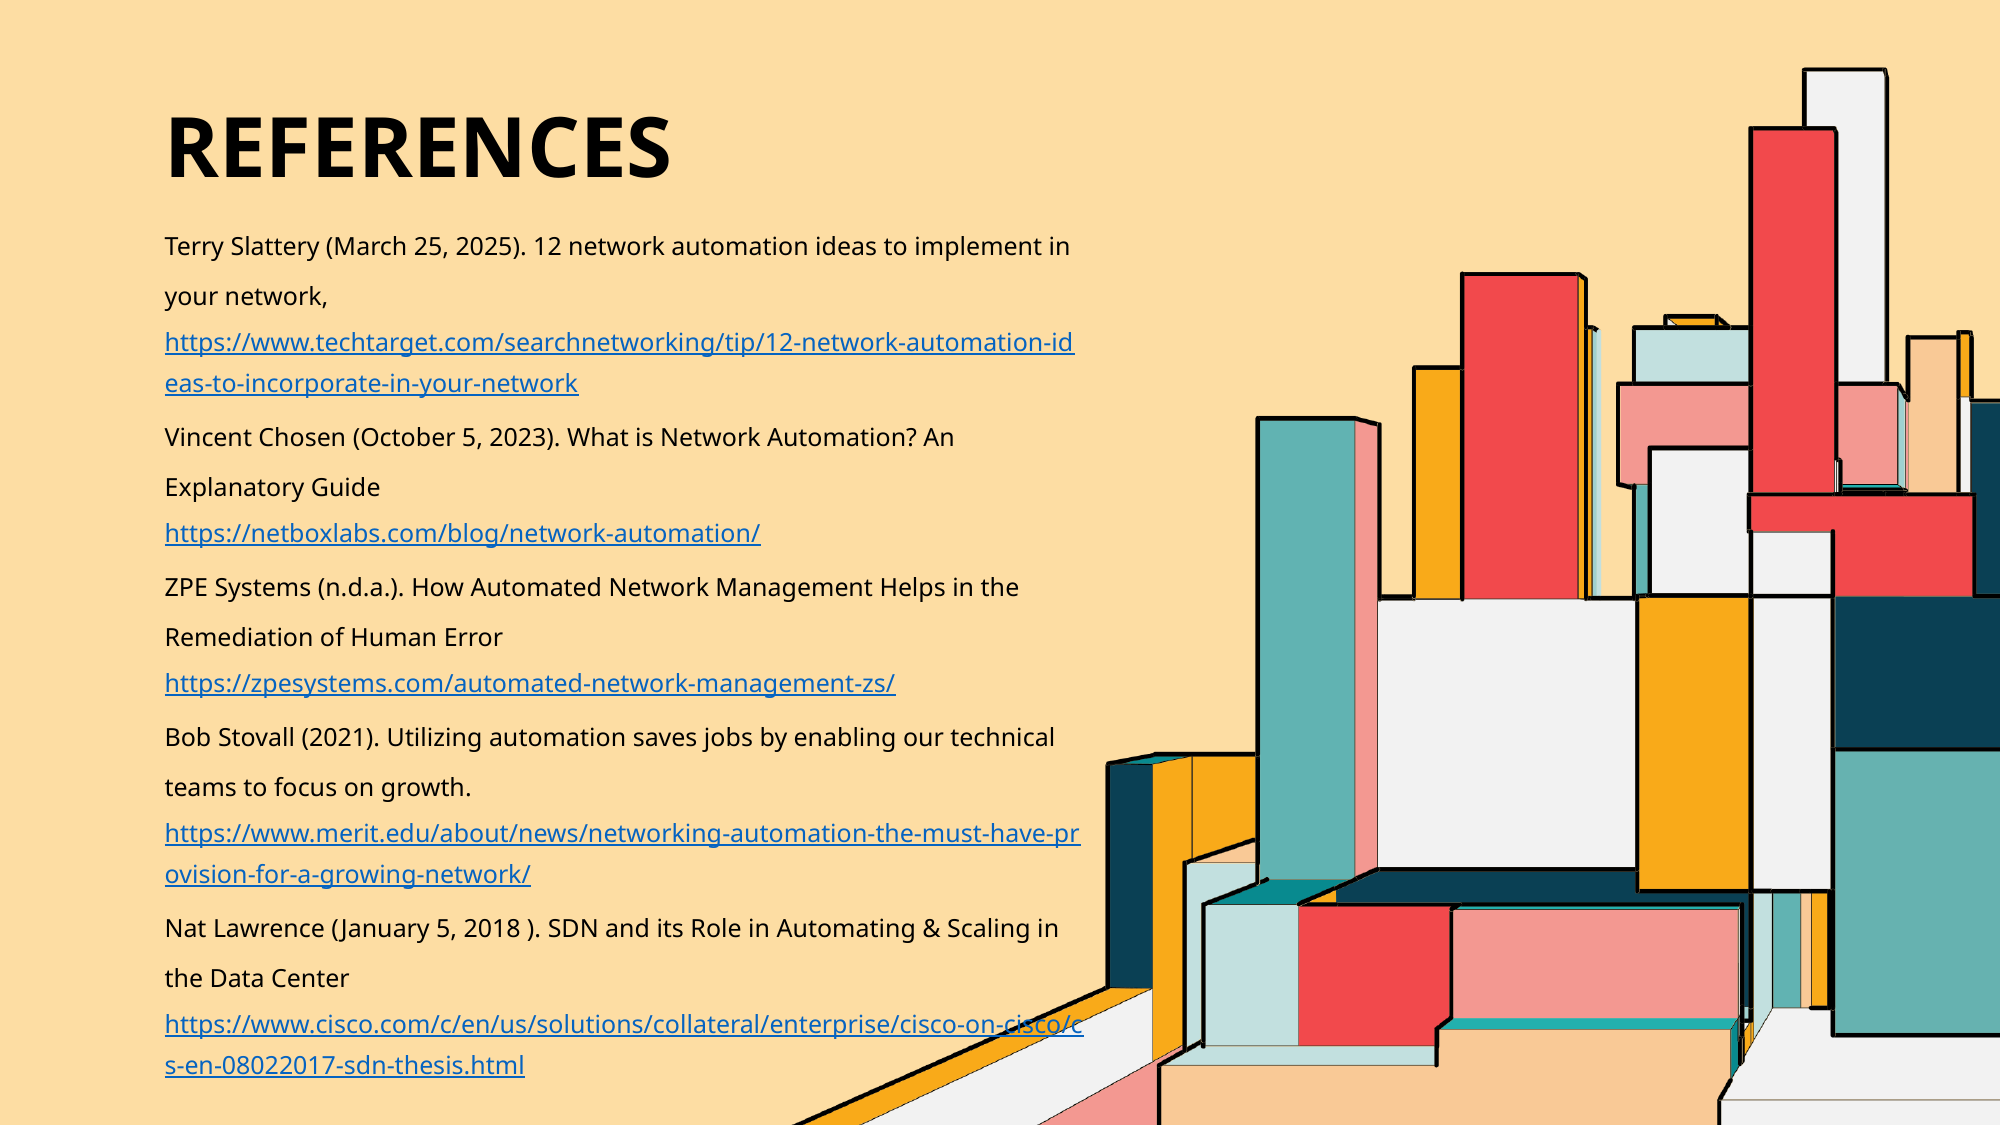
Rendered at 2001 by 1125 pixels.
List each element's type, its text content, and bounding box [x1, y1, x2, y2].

picture [734, 66, 2000, 1125]
list Terry Slattery (March 25, 2025). 12 network automation ideas to implement in your network, https://www.techtarget.com/searchnetworking/tip/12-network-automation-ideas-to-incorporate-in-your-network Vincent Chosen (October 5, 2023). What is Network Automation? An Explanatory Guide https://netboxlabs.com/blog/network-automation/ ZPE Systems (n.d.a.). How Automated Network Management Helps in the Remediation of Human Error https://zpesystems.com/automated-network-management-zs/ Bob Stovall (2021). Utilizing automation saves jobs by enabling our technical teams to focus on growth. https://www.merit.edu/about/news/networking-automation-the-must-have-provision-for-a-growing-network/ Nat Lawrence (January 5, 2018 ). SDN and its Role in Automating & Scaling in the Data Center https://www.cisco.com/c/en/us/solutions/collateral/enterprise/cisco-on-cisco/cs-en-08022017-sdn-thesis.html [149, 202, 1100, 1043]
title references [149, 82, 1097, 202]
